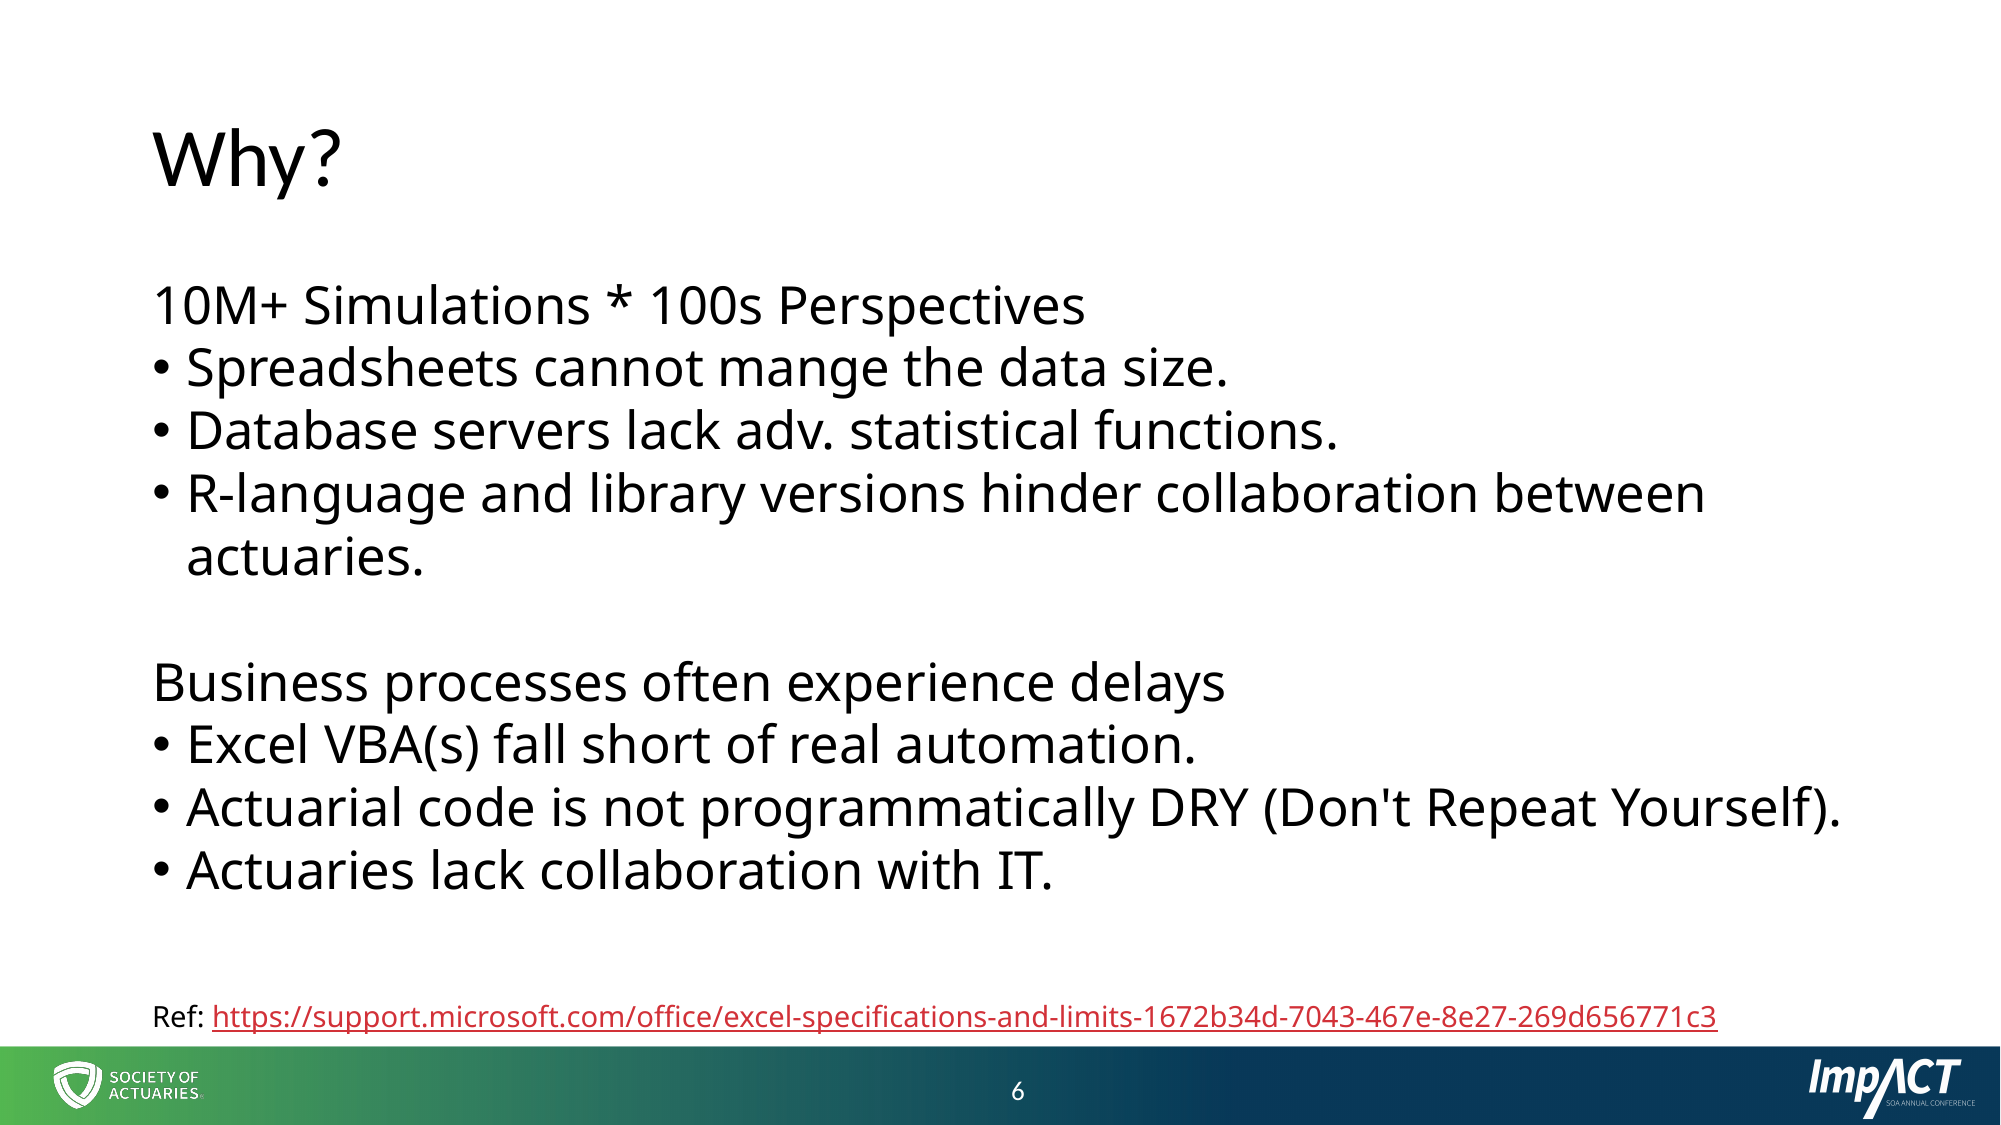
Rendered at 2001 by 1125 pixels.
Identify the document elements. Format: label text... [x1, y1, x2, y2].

list 10M+ Simulations * 100s Perspectives Spreadsheets cannot mange the data size. Database servers lack adv. statistical functions. R-language and library versions hinder collaboration between actuaries. Business processes often experience delays Excel VBA(s) fall short of real automation. Actuarial code is not programmatically DRY (Don't Repeat Yourself). Actuaries lack collaboration with IT. [137, 264, 1863, 956]
text_box 6 [960, 1076, 1040, 1102]
picture [1809, 1048, 1975, 1122]
text_box Ref: https://support.microsoft.com/office/excel-specifications-and-limits-1672b34d-7043-467e-8e27-269d656771c3 [137, 990, 1863, 1046]
title Why? [137, 54, 1863, 264]
